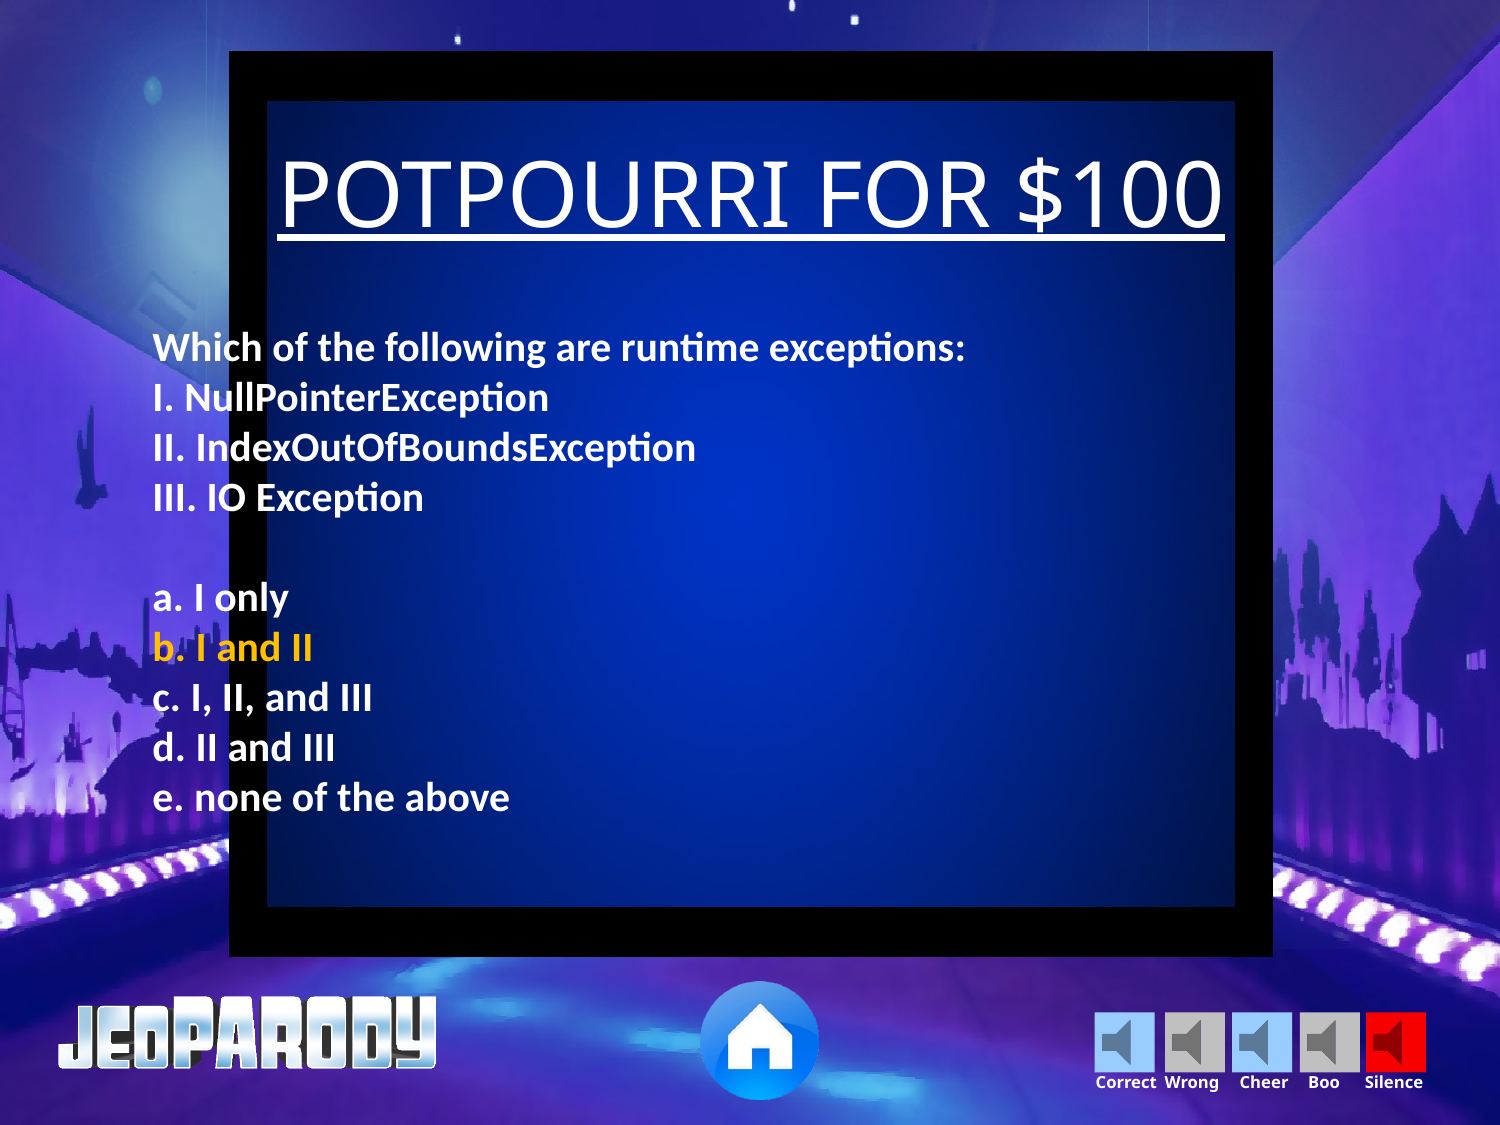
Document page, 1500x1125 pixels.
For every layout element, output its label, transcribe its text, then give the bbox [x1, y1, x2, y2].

picture [0, 0, 1500, 1125]
text_box Which of the following are runtime exceptions: I. NullPointerException II. IndexOutOfBoundsException III. IO Exception a. I only b. I and II c. I, II, and III d. II and III e. none of the above [137, 312, 1304, 878]
text_box POTPOURRI FOR $100 [130, 128, 1372, 253]
